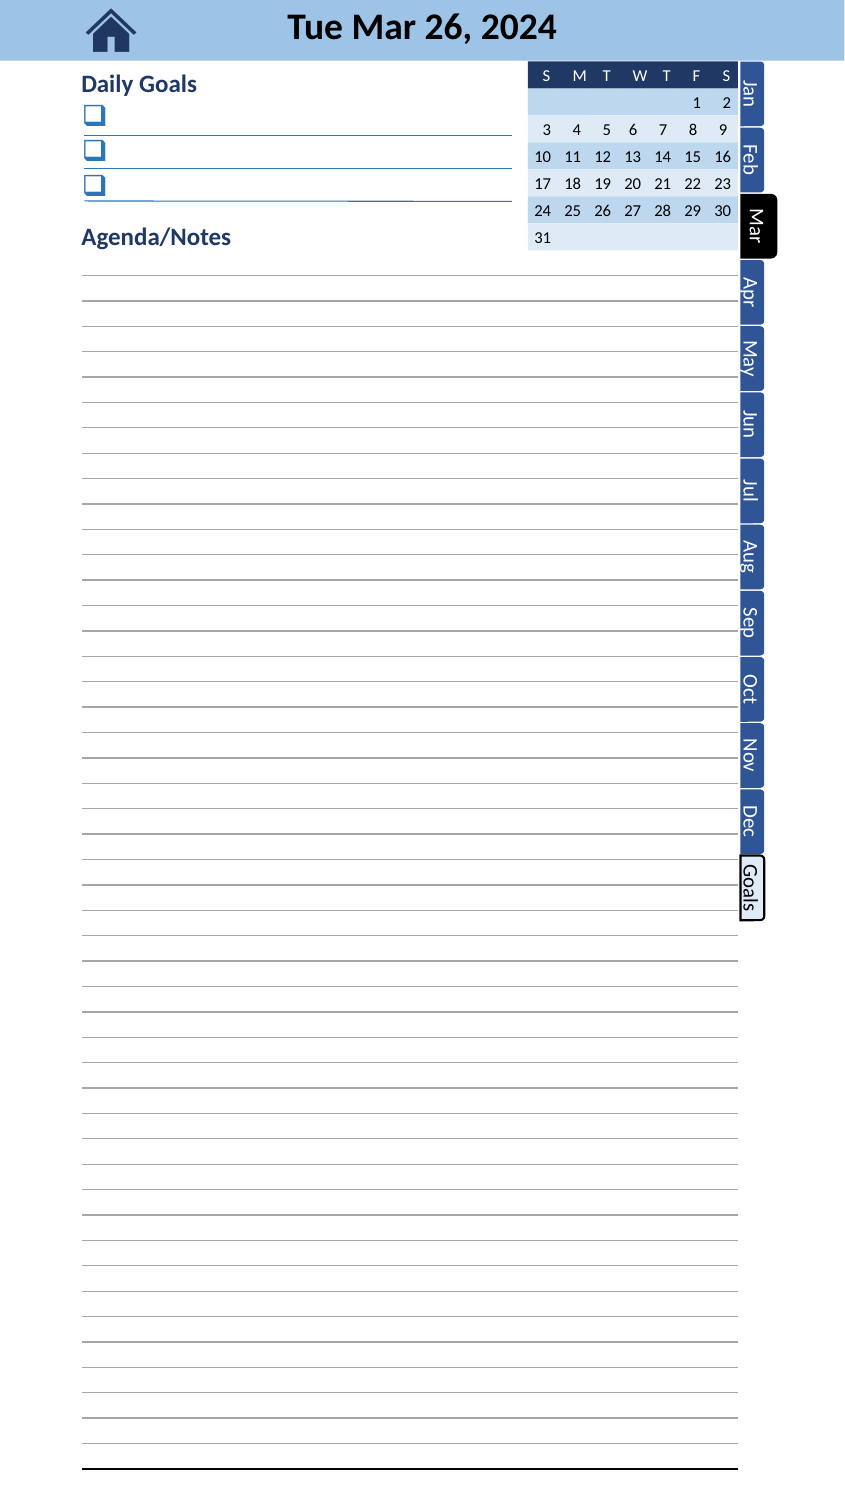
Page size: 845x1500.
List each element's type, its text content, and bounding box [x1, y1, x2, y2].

picture [82, 1, 140, 59]
list Tue Mar 26, 2024 [190, 0, 655, 61]
